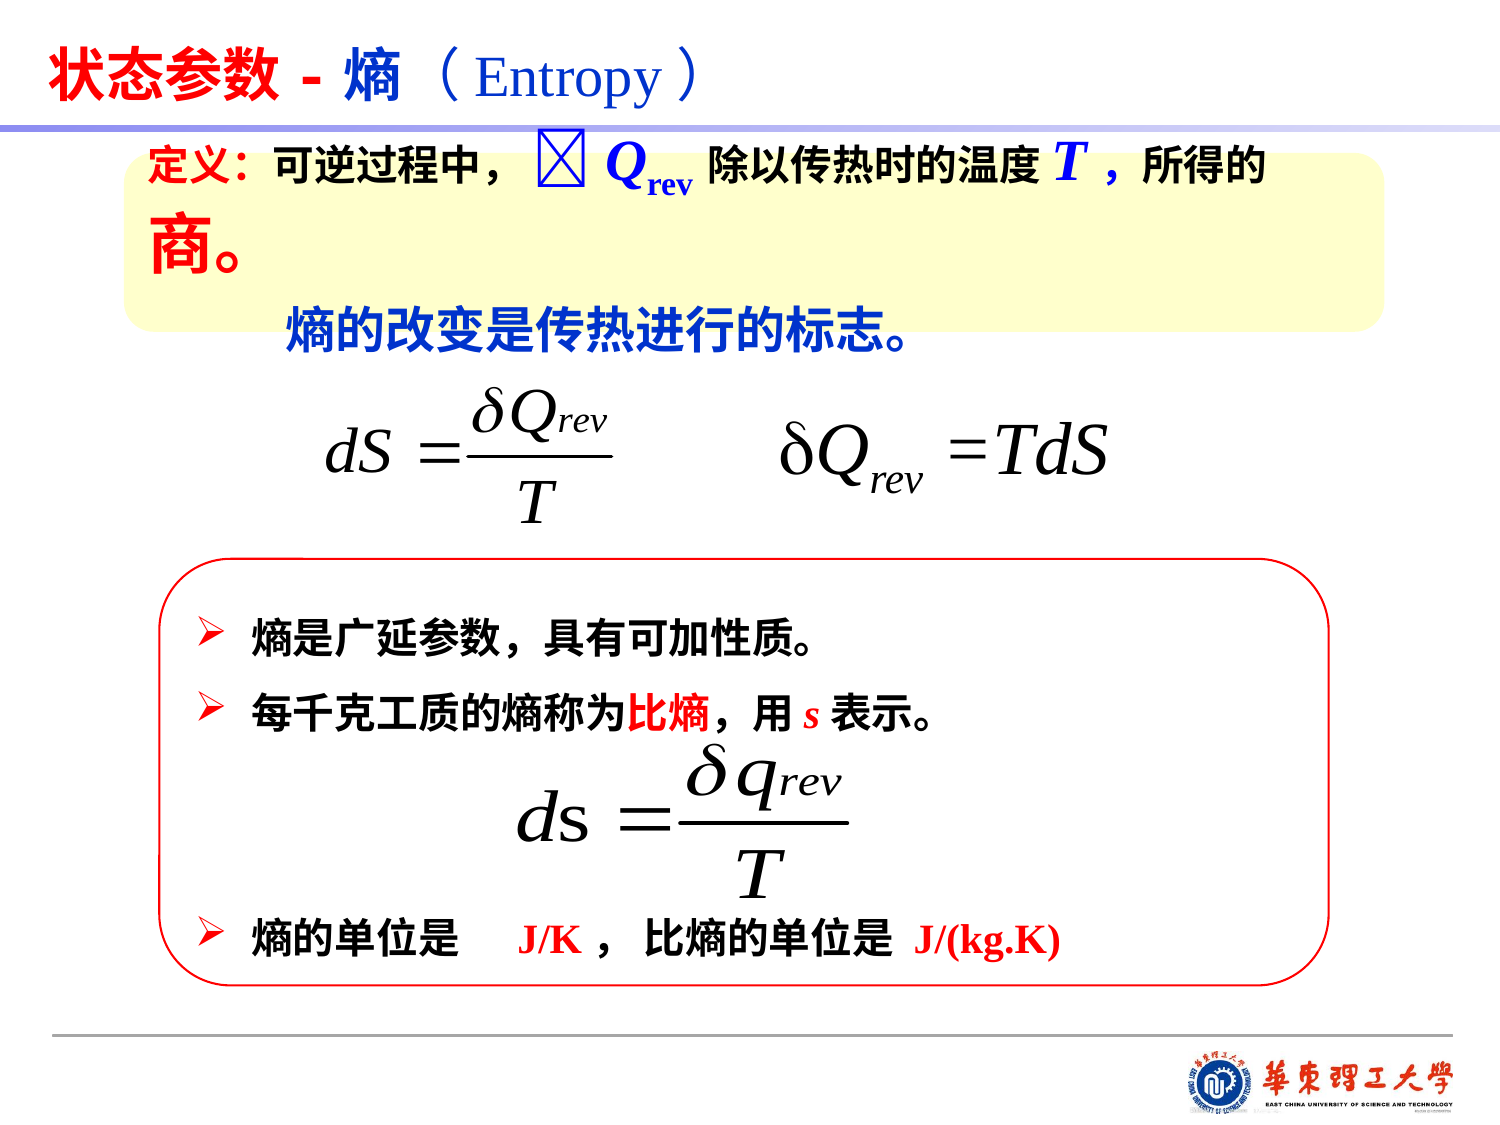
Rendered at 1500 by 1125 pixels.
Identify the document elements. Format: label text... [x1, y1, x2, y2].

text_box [314, 371, 626, 538]
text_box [159, 558, 1329, 986]
text_box 状态参数-熵（Entropy） [33, 30, 1076, 126]
text_box 定义：可逆过程中， Qrev除以传热时的温度T，所得的商。 熵的改变是传热进行的标志。 [123, 152, 1385, 332]
picture [1188, 1051, 1453, 1114]
text_box Qrev =TdS [763, 392, 1240, 510]
